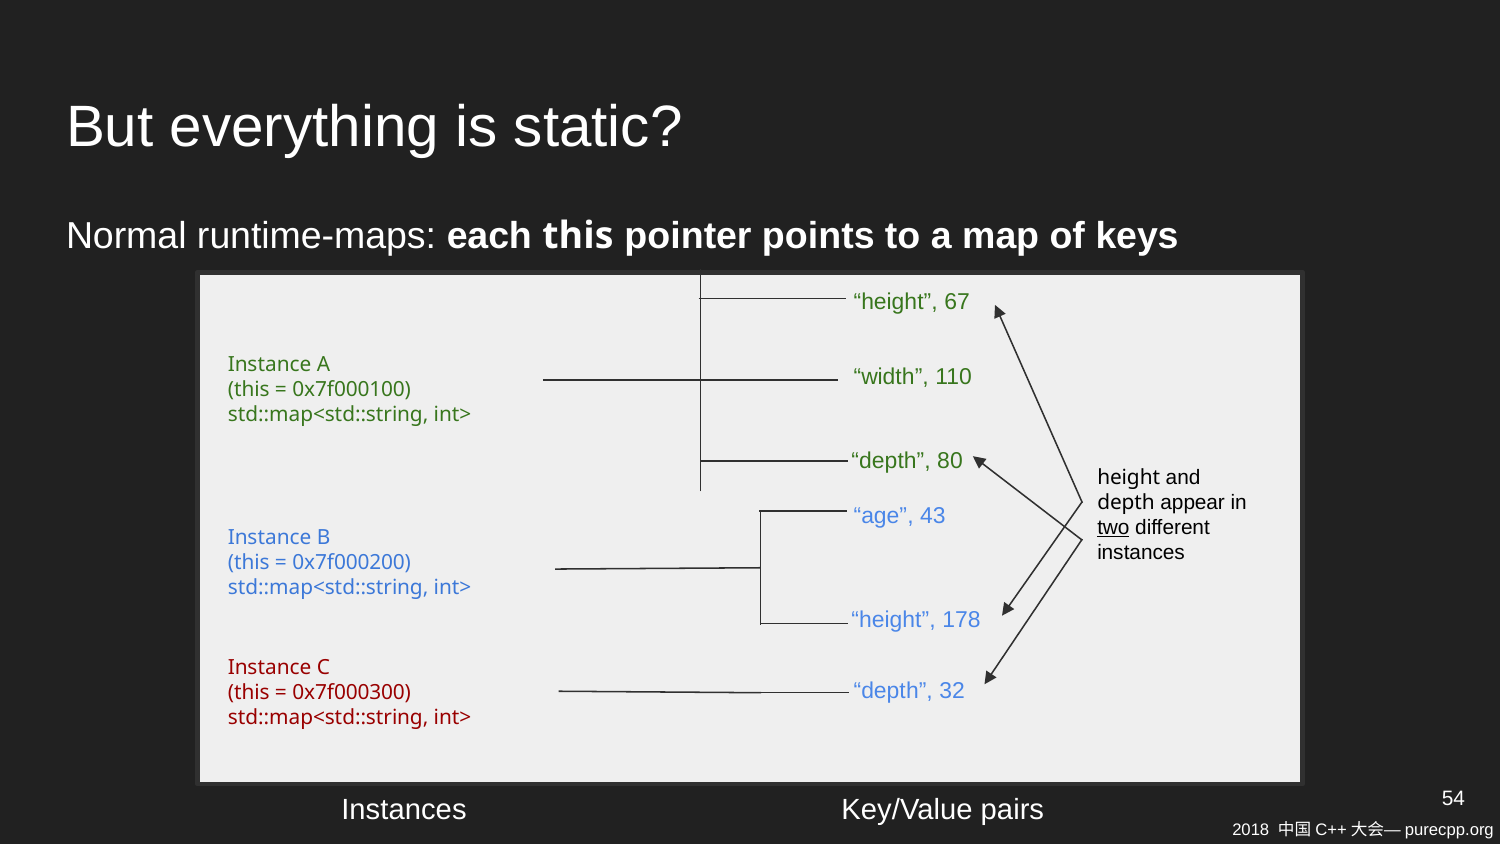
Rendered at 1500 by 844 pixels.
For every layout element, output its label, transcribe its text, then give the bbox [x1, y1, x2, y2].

slide_number 54 [1389, 764, 1480, 830]
title But everything is static? [51, 72, 1449, 167]
text_box “height”, 67 [838, 272, 1037, 335]
text_box Instance C (this = 0x7f000300) std::map<std::string, int> [212, 638, 826, 752]
text_box Instances [326, 775, 494, 844]
text_box “depth”, 80 [836, 430, 967, 494]
list Normal runtime-maps: each this pointer points to a map of keys [51, 189, 1449, 283]
text_box Instance B (this = 0x7f000200) std::map<std::string, int> [212, 508, 826, 623]
text_box Key/Value pairs [826, 775, 1064, 844]
text_box “height”, 178 [836, 589, 967, 653]
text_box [542, 298, 849, 462]
text_box “depth”, 32 [838, 660, 1037, 724]
text_box “width”, 110 [854, 347, 967, 410]
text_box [972, 304, 1273, 685]
text_box [197, 272, 1303, 785]
text_box “age”, 43 [838, 485, 967, 549]
text_box Instance A (this = 0x7f000100) std::map<std::string, int> [212, 335, 537, 449]
